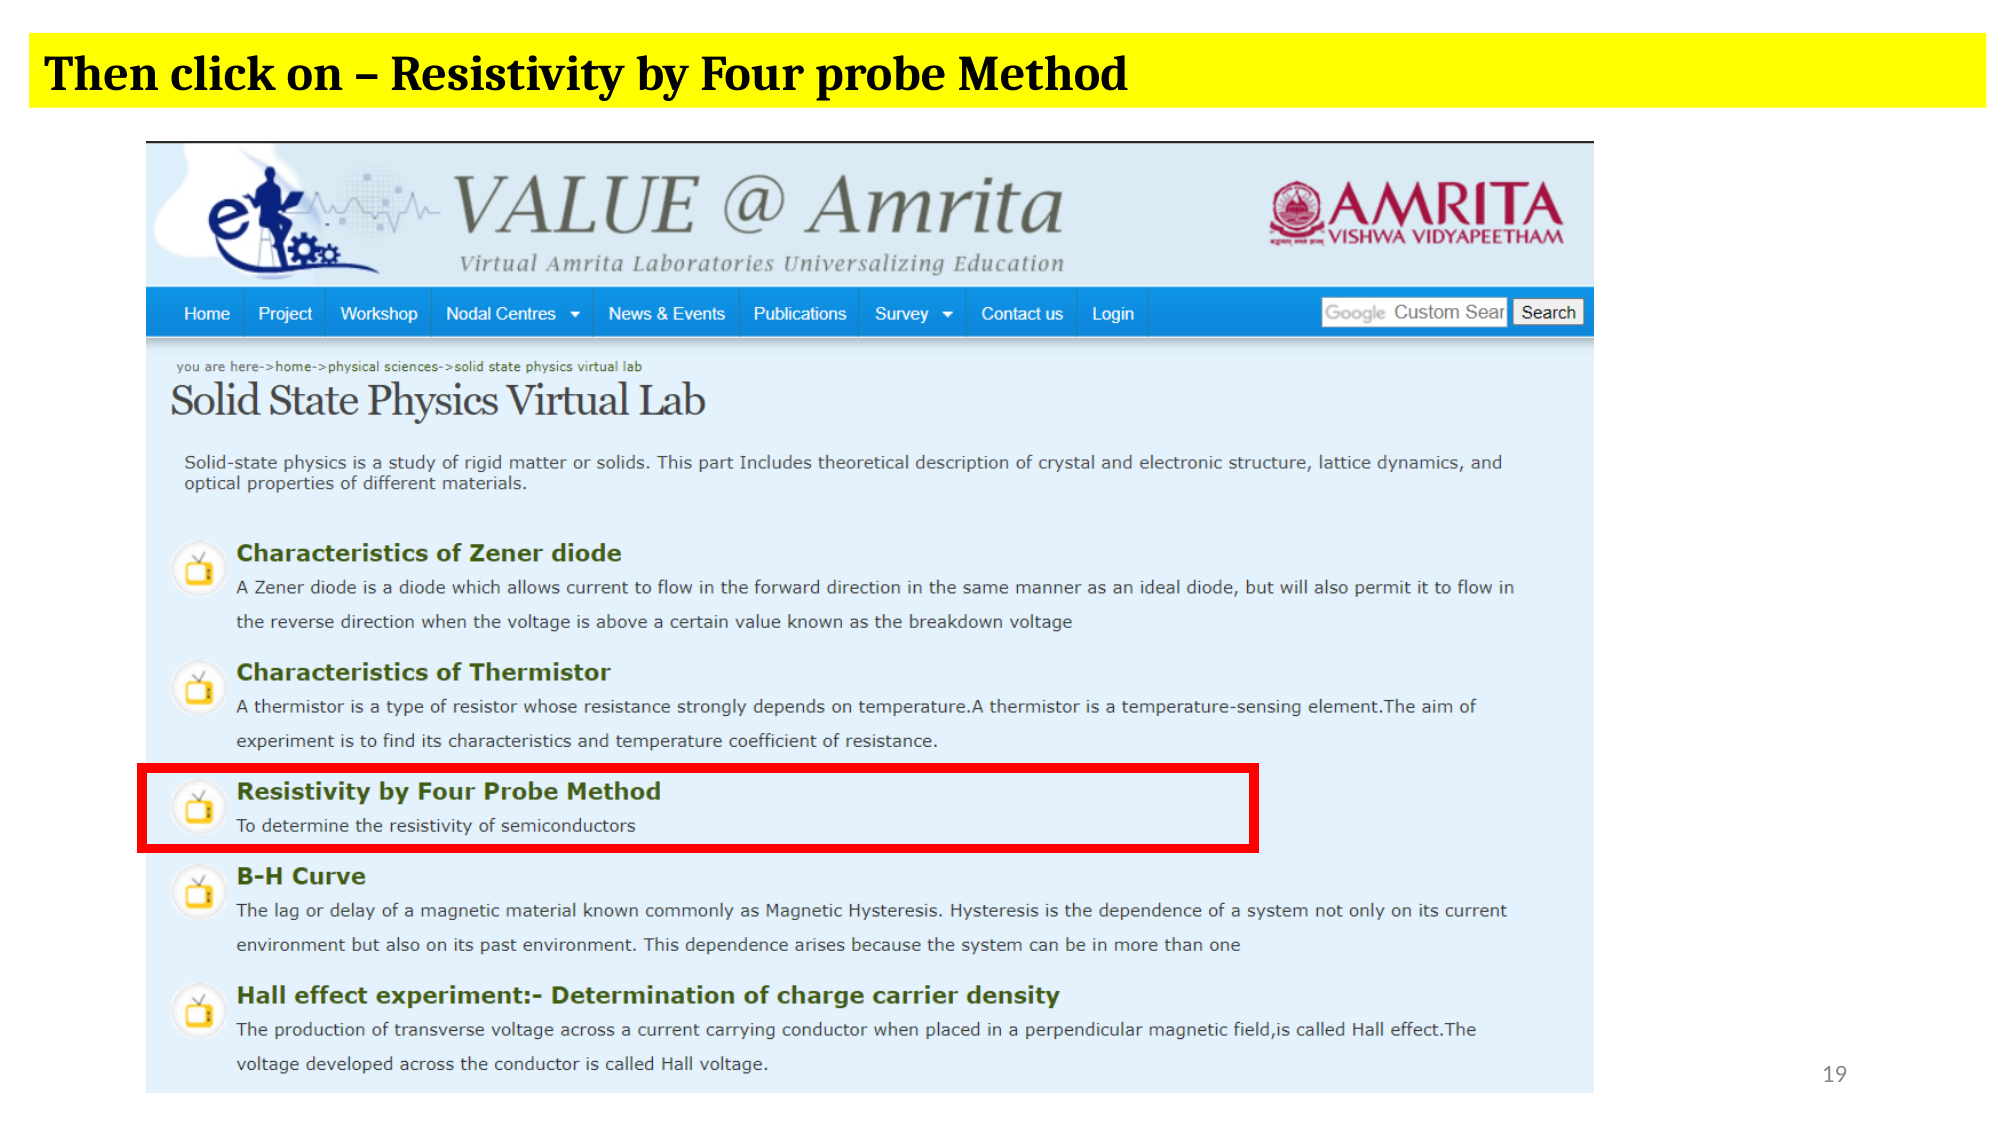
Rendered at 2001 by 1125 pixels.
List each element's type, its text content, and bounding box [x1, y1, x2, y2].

slide_number ‹#› [1412, 1042, 1863, 1103]
picture [145, 141, 1595, 1093]
text_box Then click on – Resistivity by Four probe Method [29, 32, 1987, 108]
